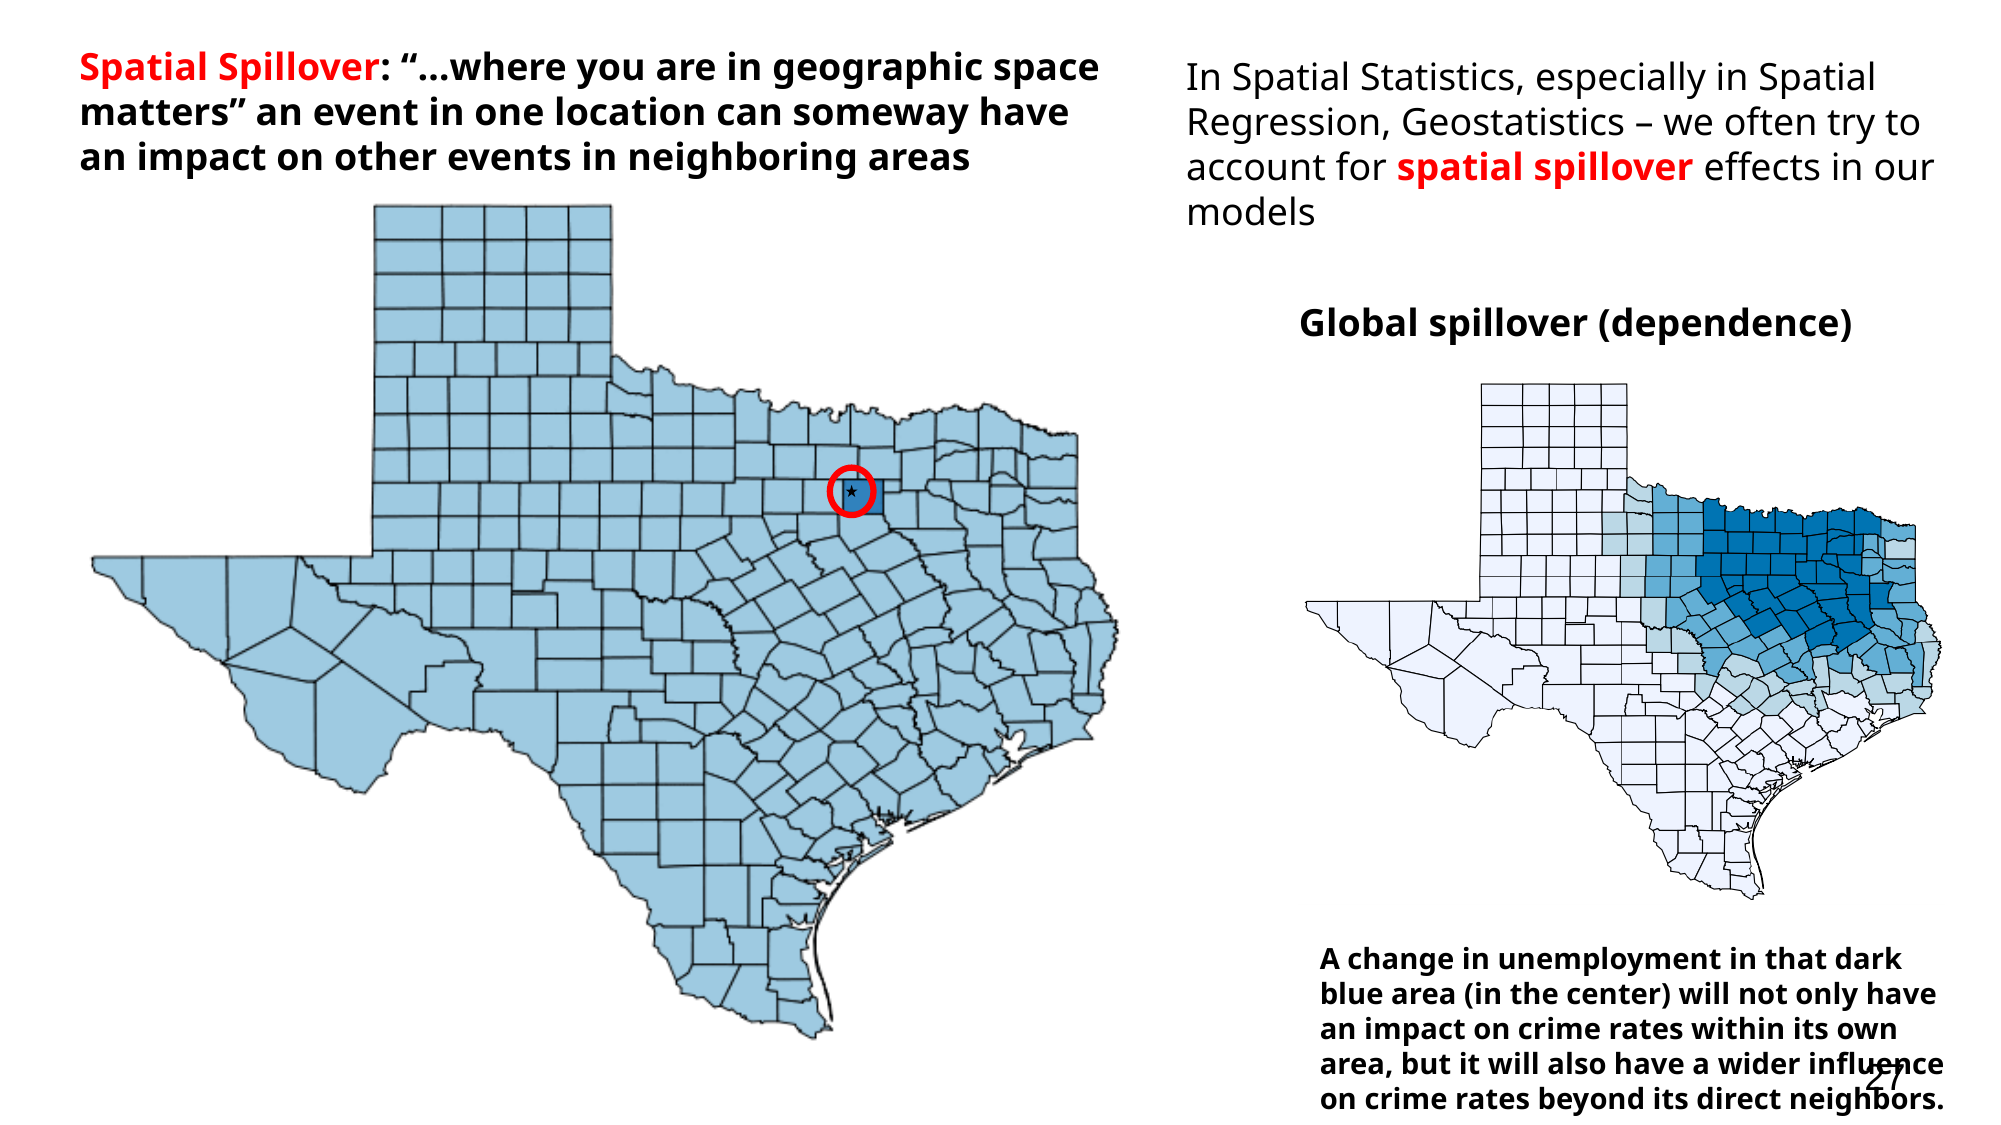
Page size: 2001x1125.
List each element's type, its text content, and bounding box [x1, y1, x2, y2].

text_box Spatial Spillover: “…where you are in geographic space matters” an event in one location can someway have an impact on other events in neighboring areas [64, 36, 1130, 186]
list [81, 197, 1130, 1048]
text_box In Spatial Statistics, especially in Spatial Regression, Geostatistics – we often try to account for spatial spillover effects in our models [1171, 45, 1981, 241]
picture [1298, 380, 1945, 905]
text_box Global spillover (dependence) [1171, 291, 1981, 352]
text_box 27 [1849, 1045, 1939, 1070]
text_box A change in unemployment in that dark blue area (in the center) will not only have an impact on crime rates within its own area, but it will also have a wider influence on crime rates beyond its direct neighbors. [1305, 933, 1966, 1123]
